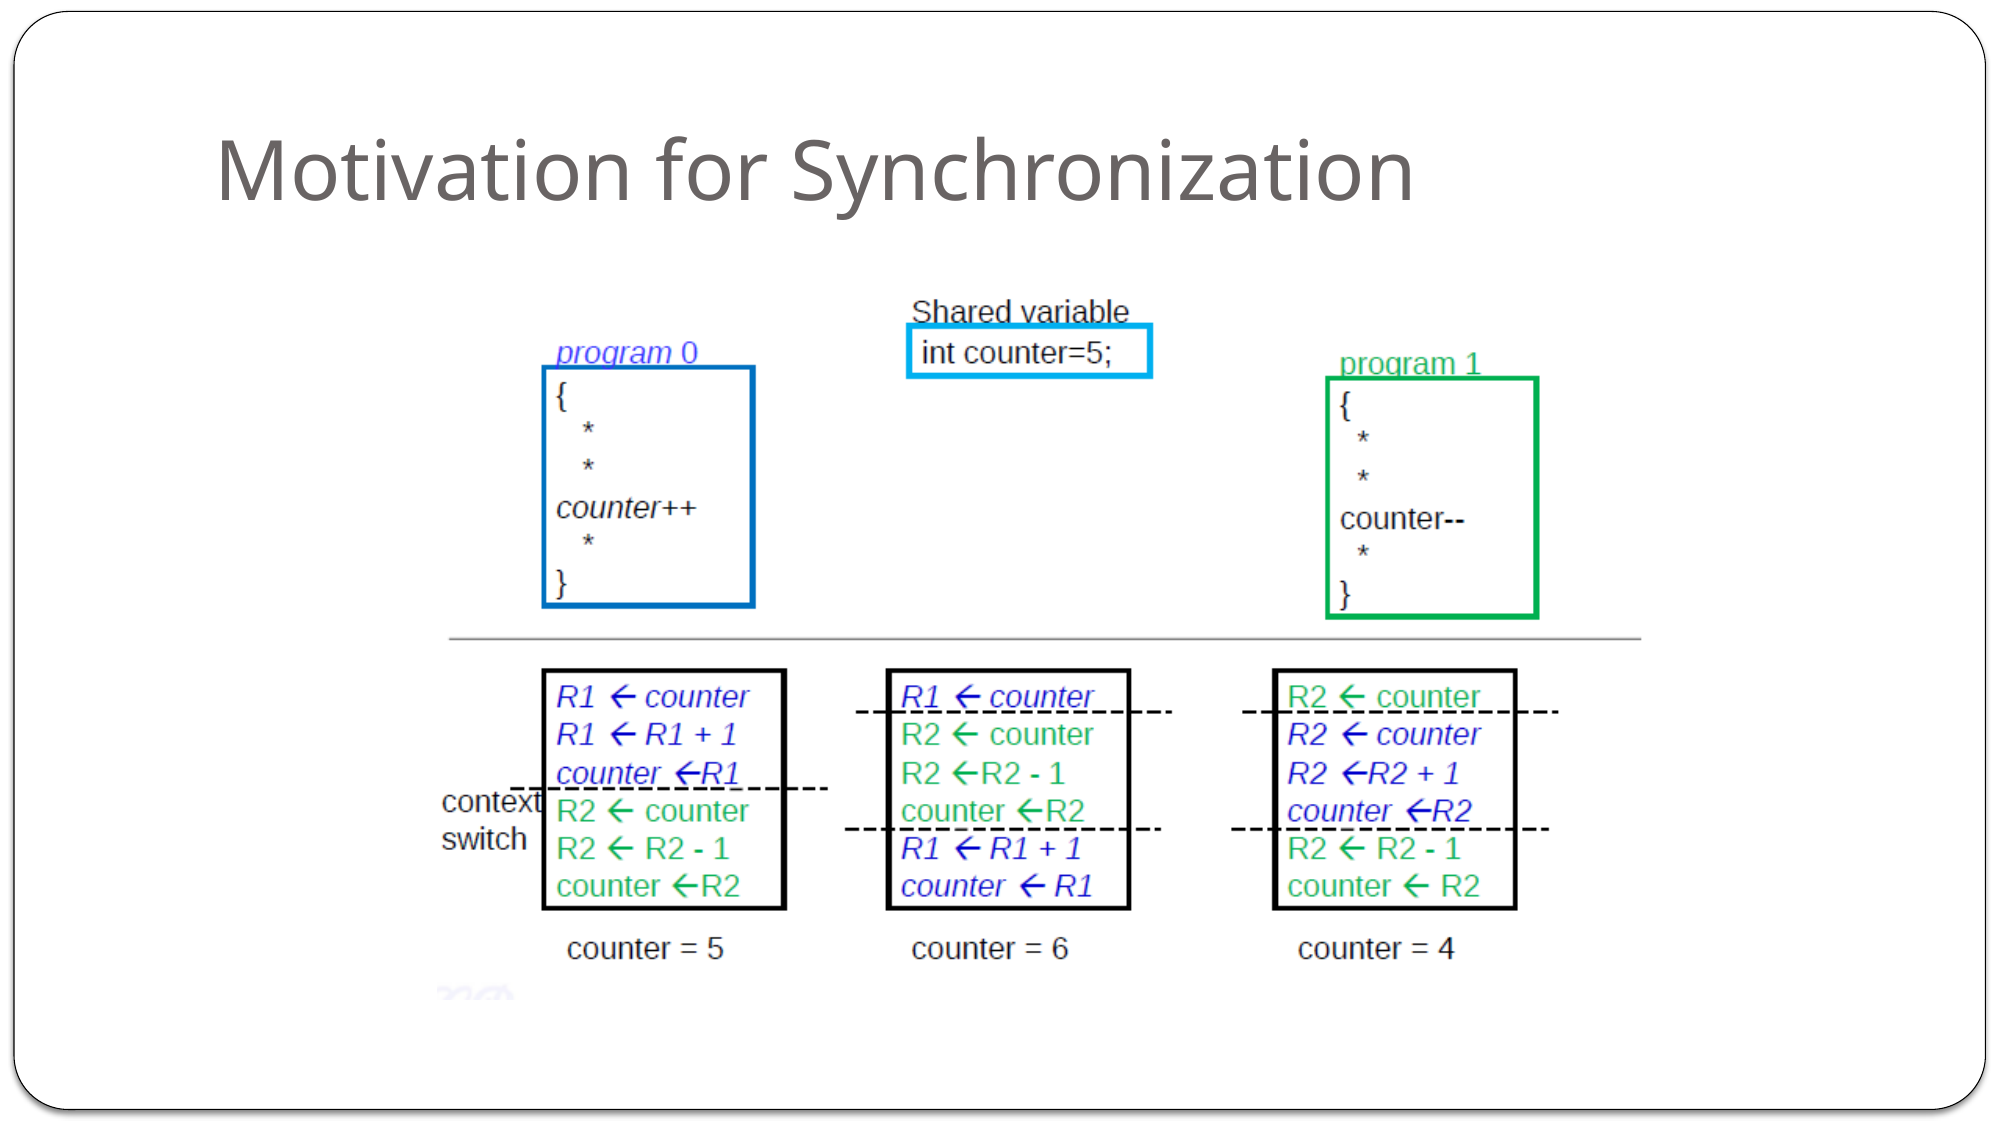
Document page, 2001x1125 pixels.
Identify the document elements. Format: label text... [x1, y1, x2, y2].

picture [437, 262, 1654, 1001]
title Motivation for Synchronization [200, 45, 1900, 233]
